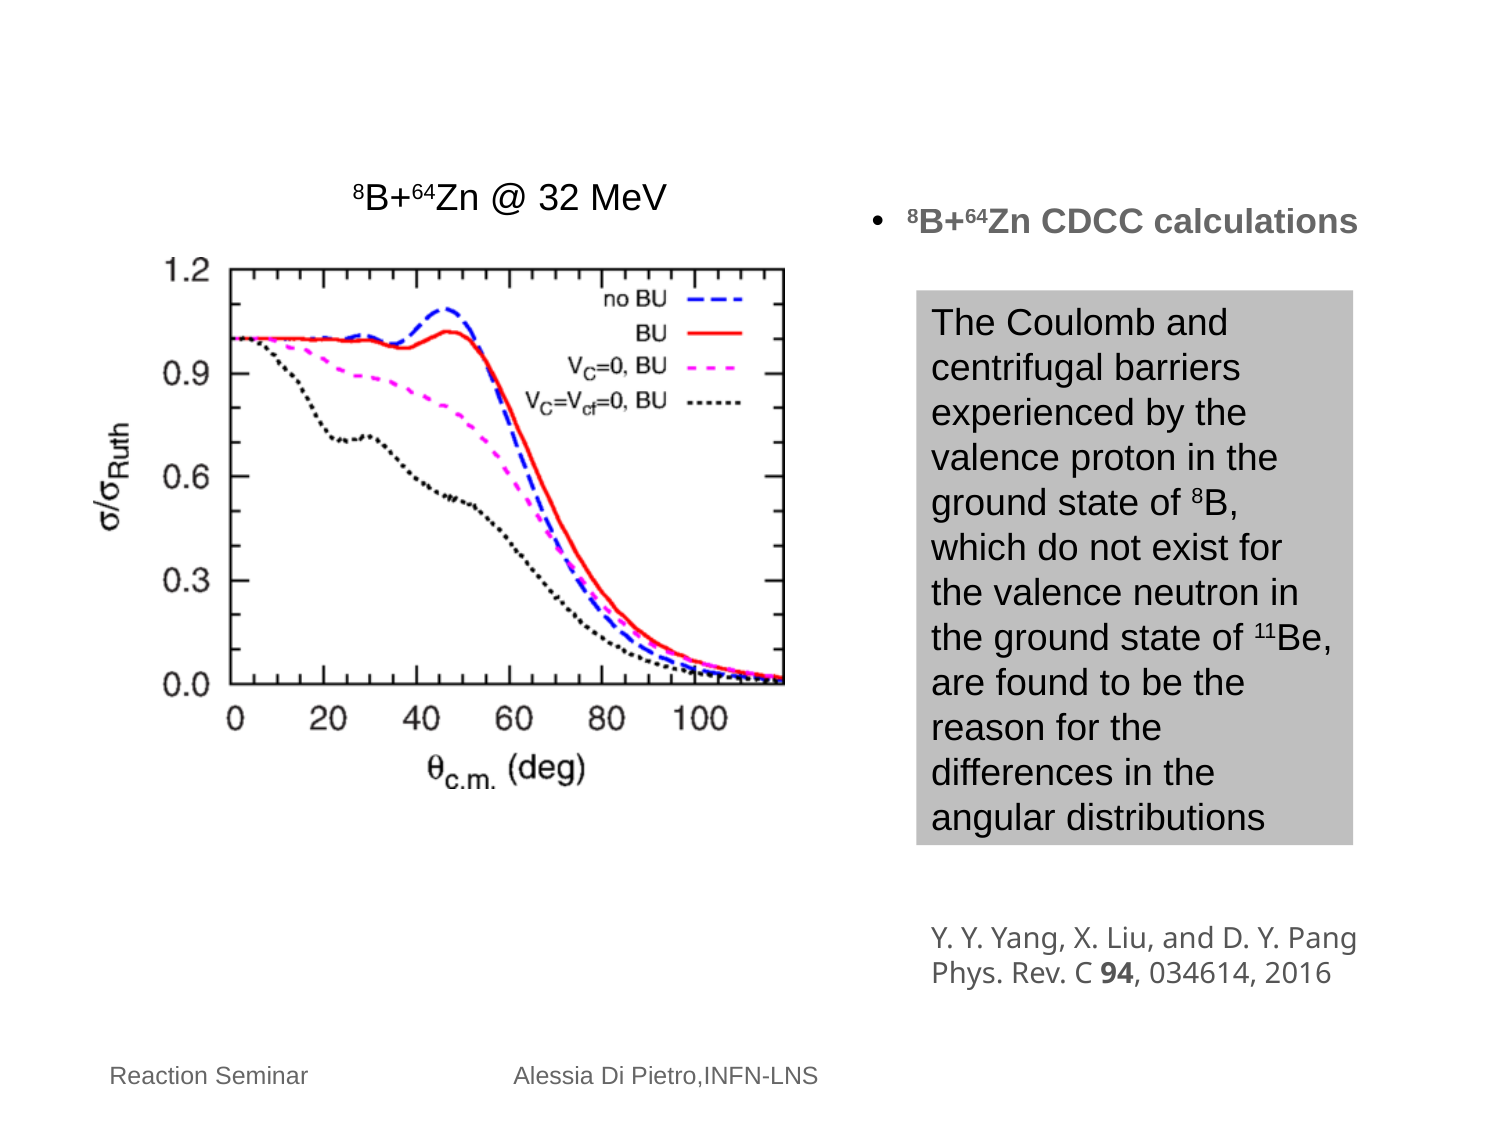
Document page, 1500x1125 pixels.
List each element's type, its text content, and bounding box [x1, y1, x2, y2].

text_box 8B+64Zn @ 32 MeV [337, 165, 683, 226]
slide_number Reaction Seminar [94, 1045, 418, 1103]
picture [93, 257, 786, 789]
footer Alessia Di Pietro,INFN-LNS [439, 1045, 835, 1103]
text_box The Coulomb and centrifugal barriers experienced by the valence proton in the ground state of 8B, which do not exist for the valence neutron in the ground state of 11Be, are found to be the reason for the differences in the angular distributions [916, 290, 1354, 846]
text_box Y. Y. Yang, X. Liu, and D. Y. Pang Phys. Rev. C 94, 034614, 2016 [916, 912, 1500, 998]
text_box 8B+64Zn CDCC calculations [856, 195, 1441, 890]
